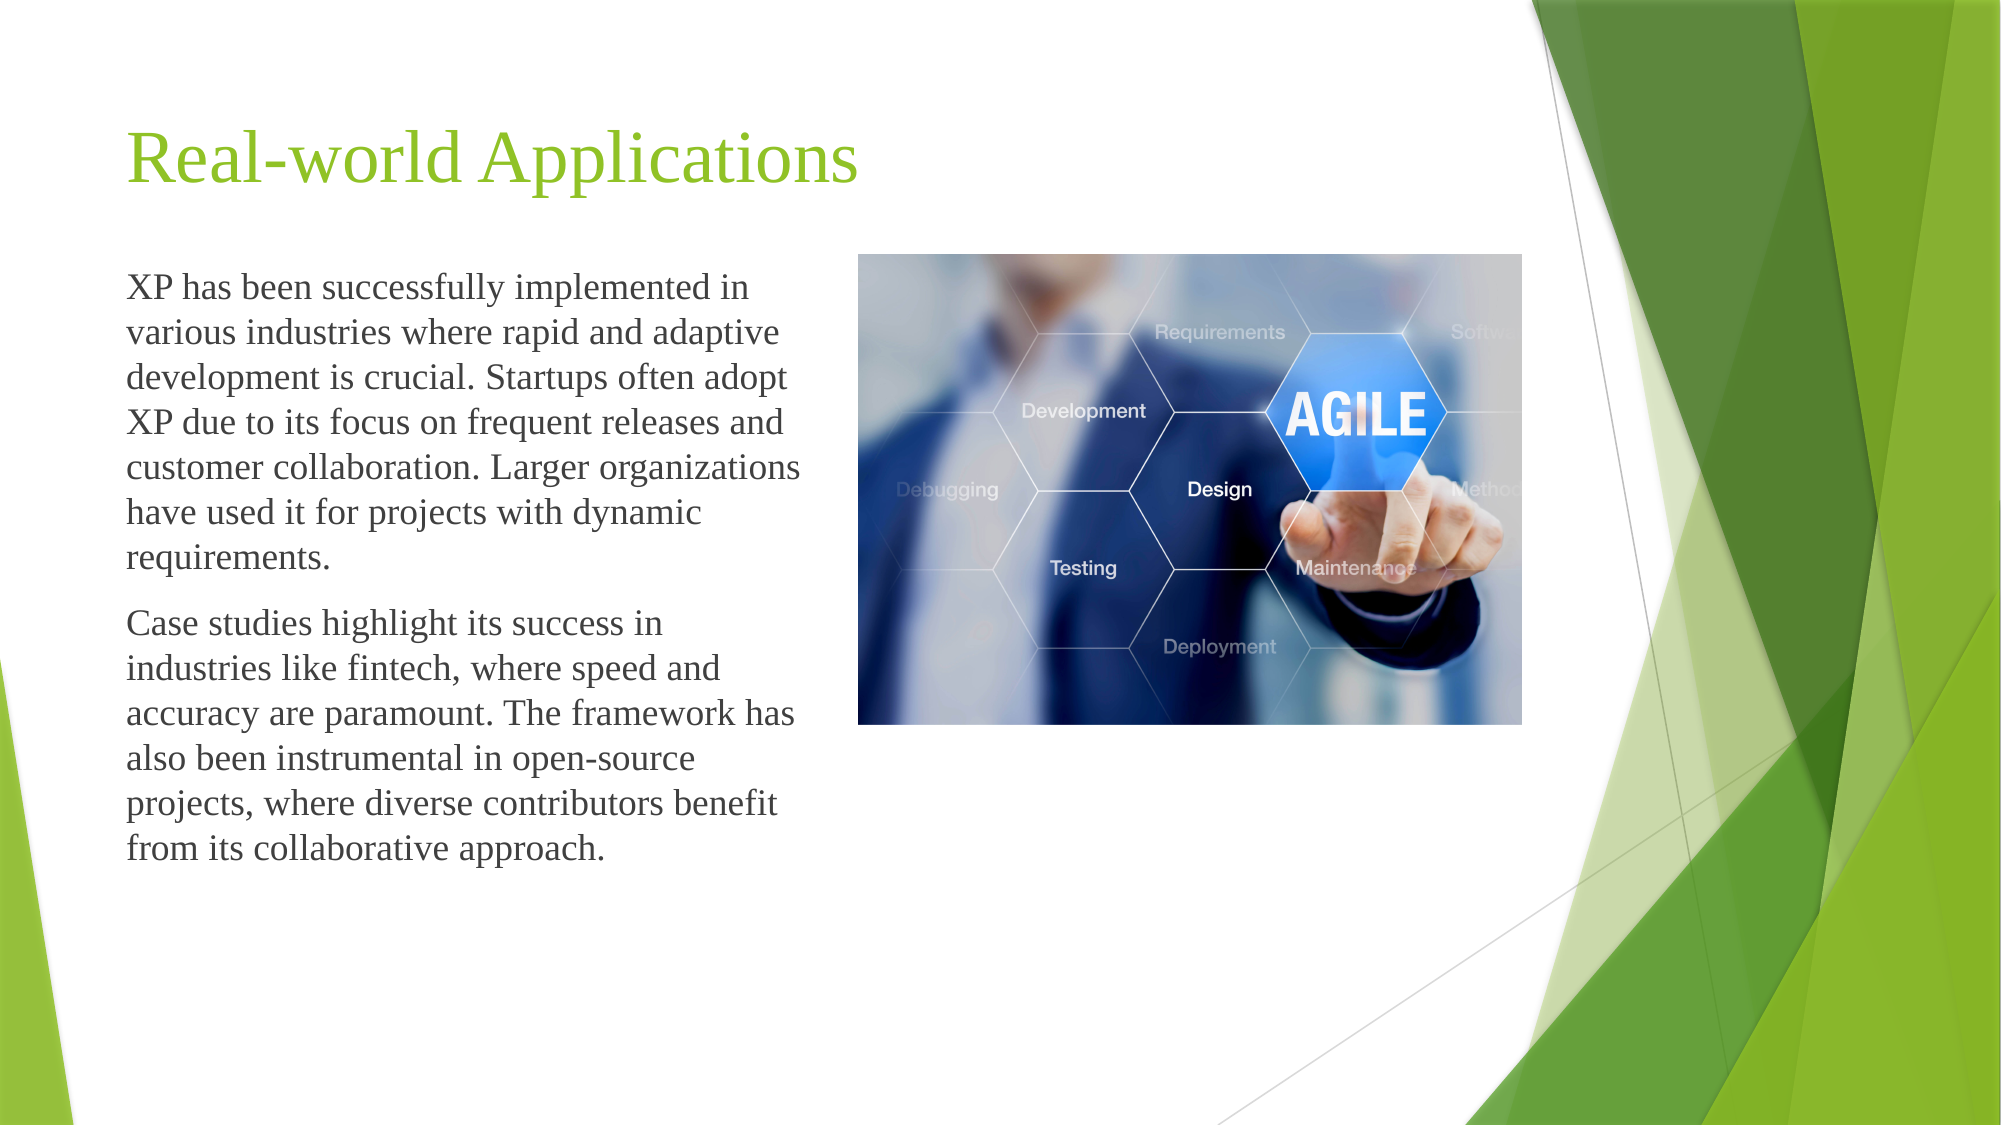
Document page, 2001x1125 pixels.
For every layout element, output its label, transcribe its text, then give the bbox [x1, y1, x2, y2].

title Real-world Applications [111, 99, 1522, 317]
list XP has been successfully implemented in various industries where rapid and adaptive development is crucial. Startups often adopt XP due to its focus on frequent releases and customer collaboration. Larger organizations have used it for projects with dynamic requirements. Case studies highlight its success in industries like fintech, where speed and accuracy are paramount. The framework has also been instrumental in open-source projects, where diverse contributors benefit from its collaborative approach. [111, 254, 832, 892]
picture [857, 254, 1522, 726]
